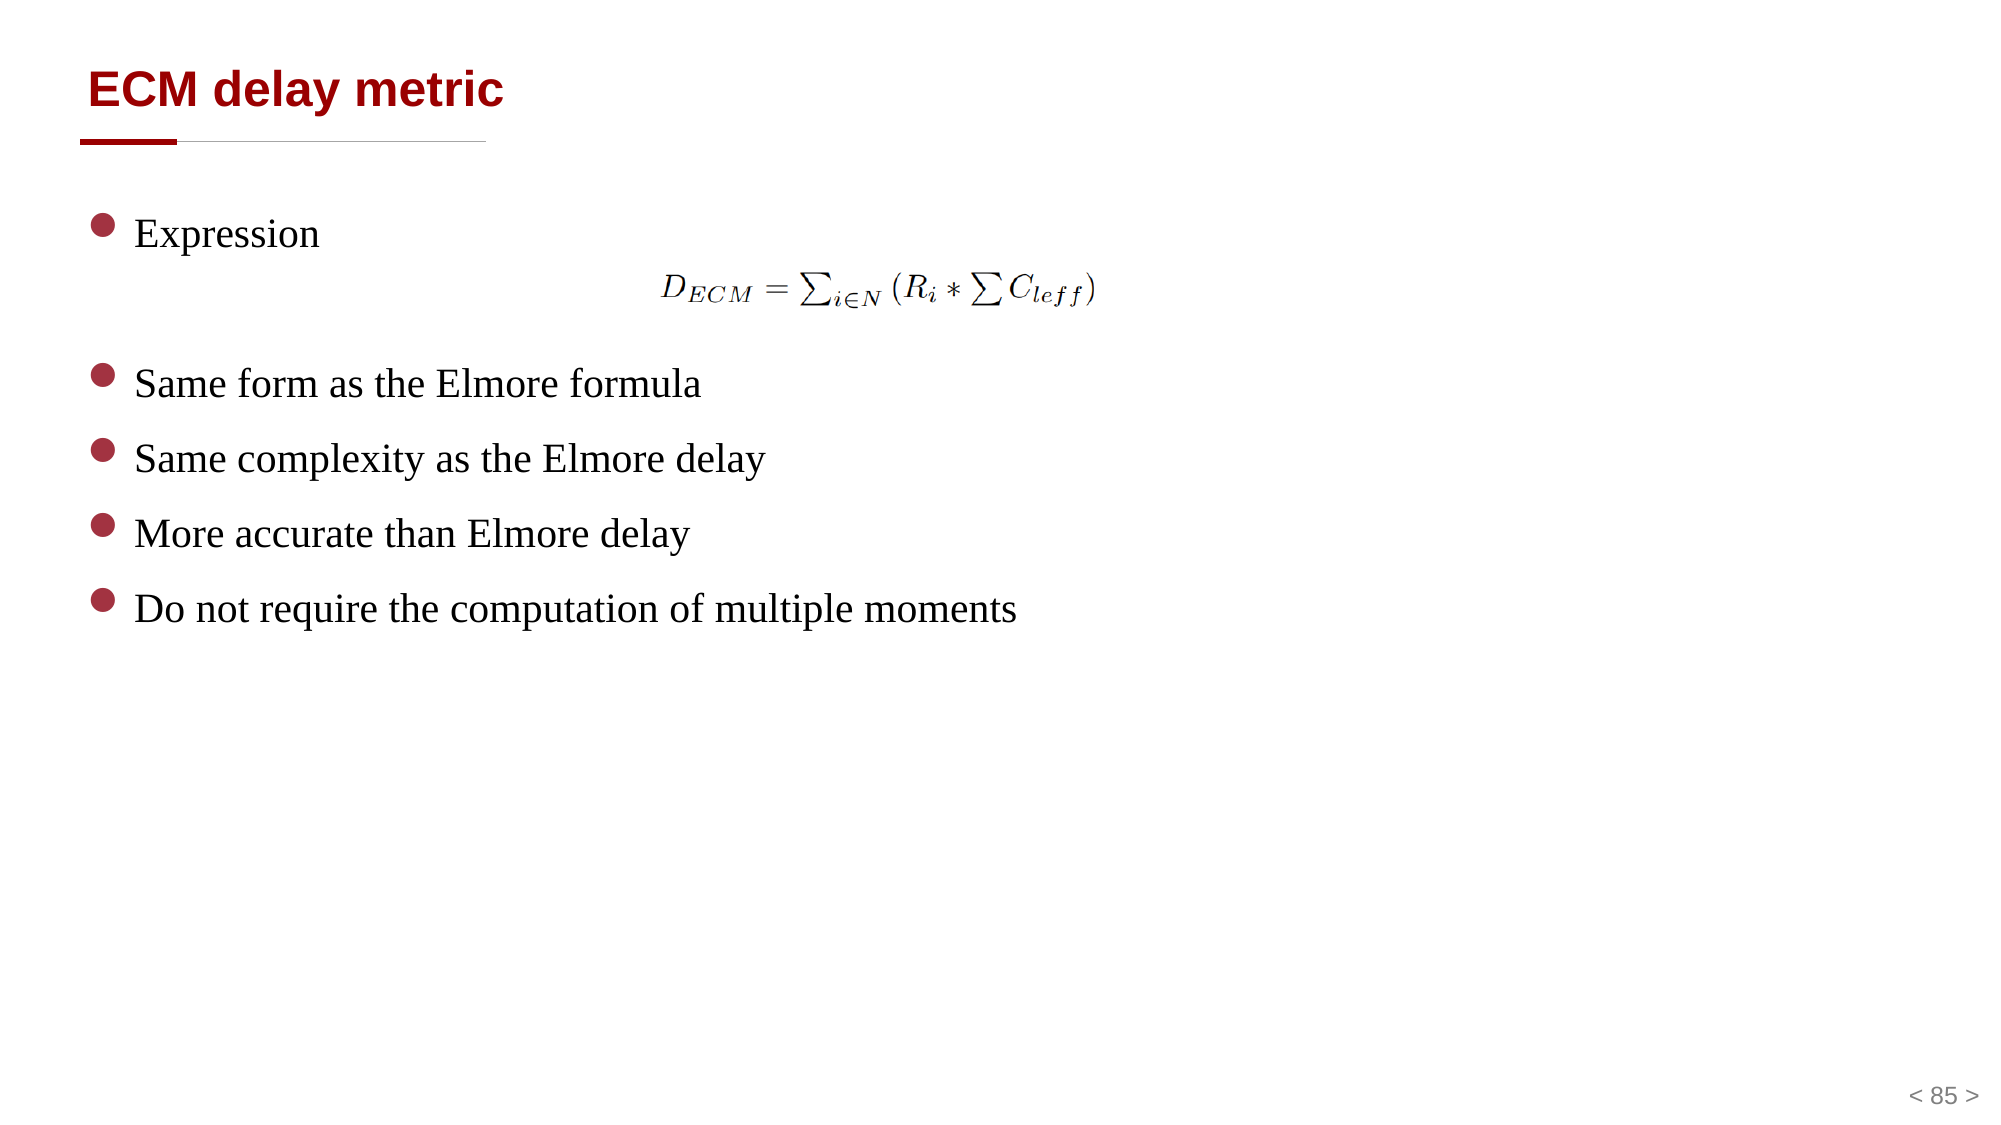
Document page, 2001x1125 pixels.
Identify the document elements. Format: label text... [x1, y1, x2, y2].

slide_number < 85 > [1544, 1070, 1995, 1119]
text_box Expression Same form as the Elmore formula Same complexity as the Elmore delay More accurate than Elmore delay Do not require the computation of multiple moments [72, 173, 1087, 639]
title ECM delay metric [72, 39, 1559, 141]
picture [644, 249, 1170, 320]
